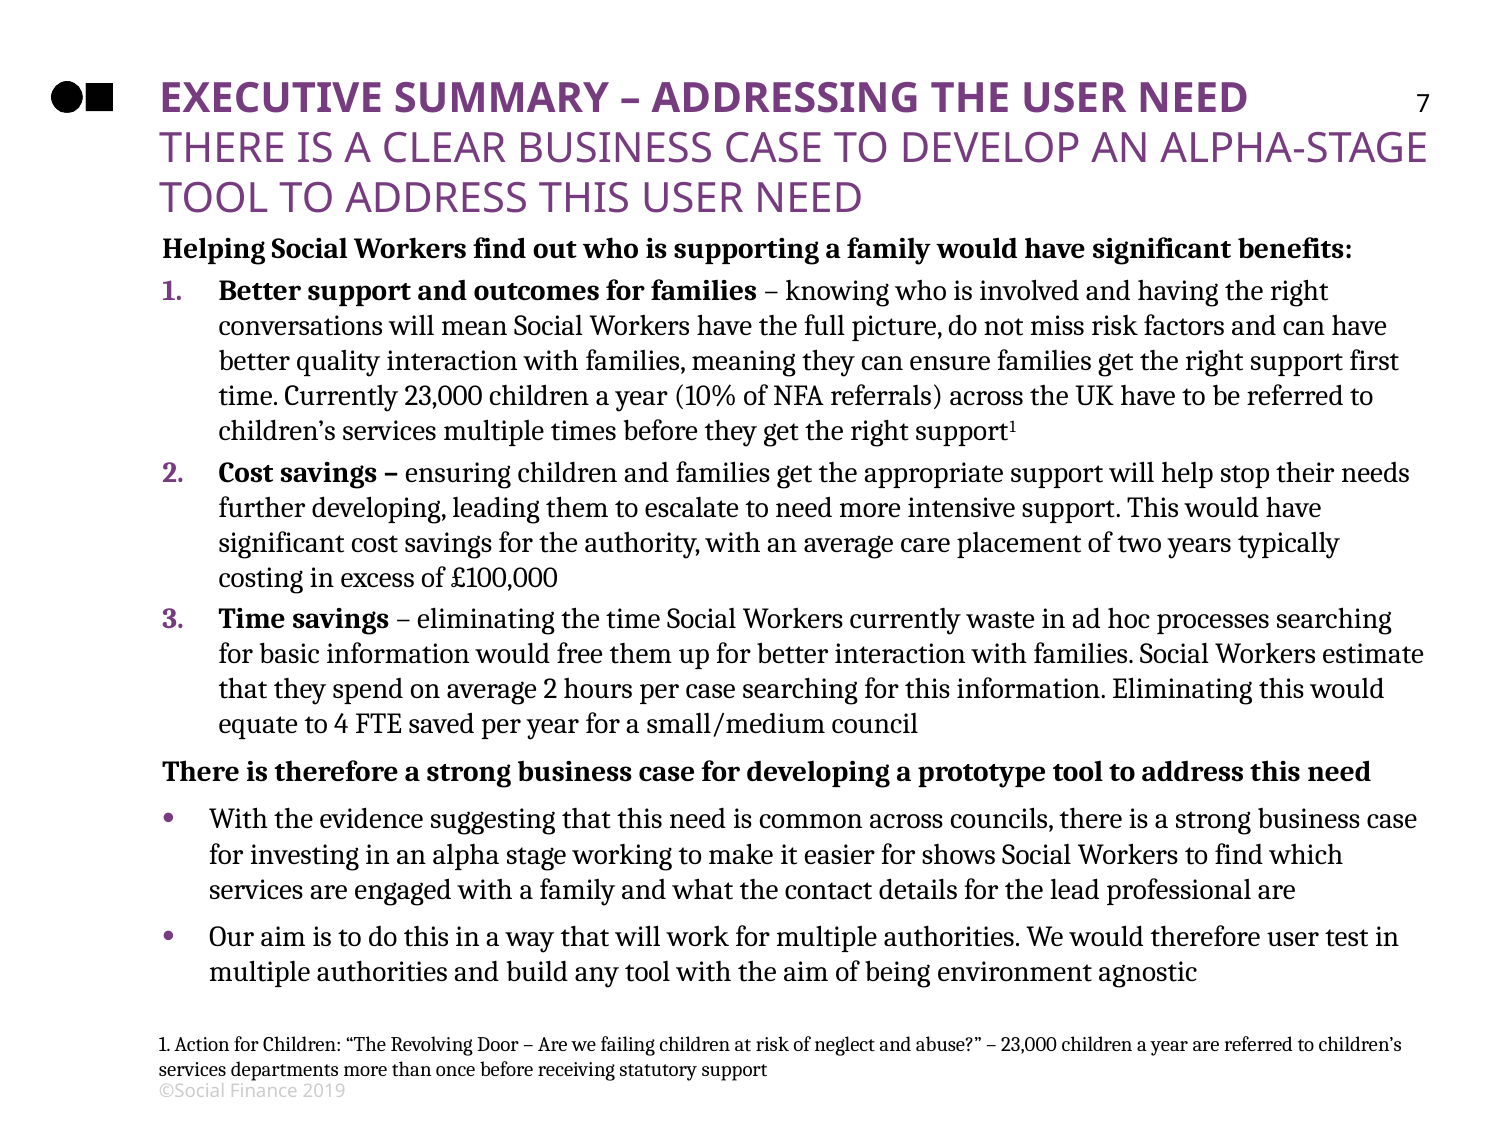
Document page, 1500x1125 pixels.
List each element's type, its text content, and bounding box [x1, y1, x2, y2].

list Helping Social Workers find out who is supporting a family would have significant benefits: Better support and outcomes for families – knowing who is involved and having the right conversations will mean Social Workers have the full picture, do not miss risk factors and can have better quality interaction with families, meaning they can ensure families get the right support first time. Currently 23,000 children a year (10% of NFA referrals) across the UK have to be referred to children’s services multiple times before they get the right support1 Cost savings – ensuring children and families get the appropriate support will help stop their needs further developing, leading them to escalate to need more intensive support. This would have significant cost savings for the authority, with an average care placement of two years typically costing in excess of £100,000 Time savings – eliminating the time Social Workers currently waste in ad hoc processes searching for basic information would free them up for better interaction with families. Social Workers estimate that they spend on average 2 hours per case searching for this information. Eliminating this would equate to 4 FTE saved per year for a small/medium council There is therefore a strong business case for developing a prototype tool to address this need With the evidence suggesting that this need is common across councils, there is a strong business case for investing in an alpha stage working to make it easier for shows Social Workers to find which services are engaged with a family and what the contact details for the lead professional are Our aim is to do this in a way that will work for multiple authorities. We would therefore user test in multiple authorities and build any tool with the aim of being environment agnostic [115, 229, 1433, 1125]
picture [51, 81, 113, 113]
title Executive summary – addressing the user need There is a clear business case to develop an alpha-stage tool to address this user need [159, 70, 1433, 229]
slide_number 7 [1388, 87, 1431, 148]
text_box 1. Action for Children: “The Revolving Door – Are we failing children at risk of neglect and abuse?” – 23,000 children a year are referred to children’s services departments more than once before receiving statutory support [159, 1030, 1433, 1081]
